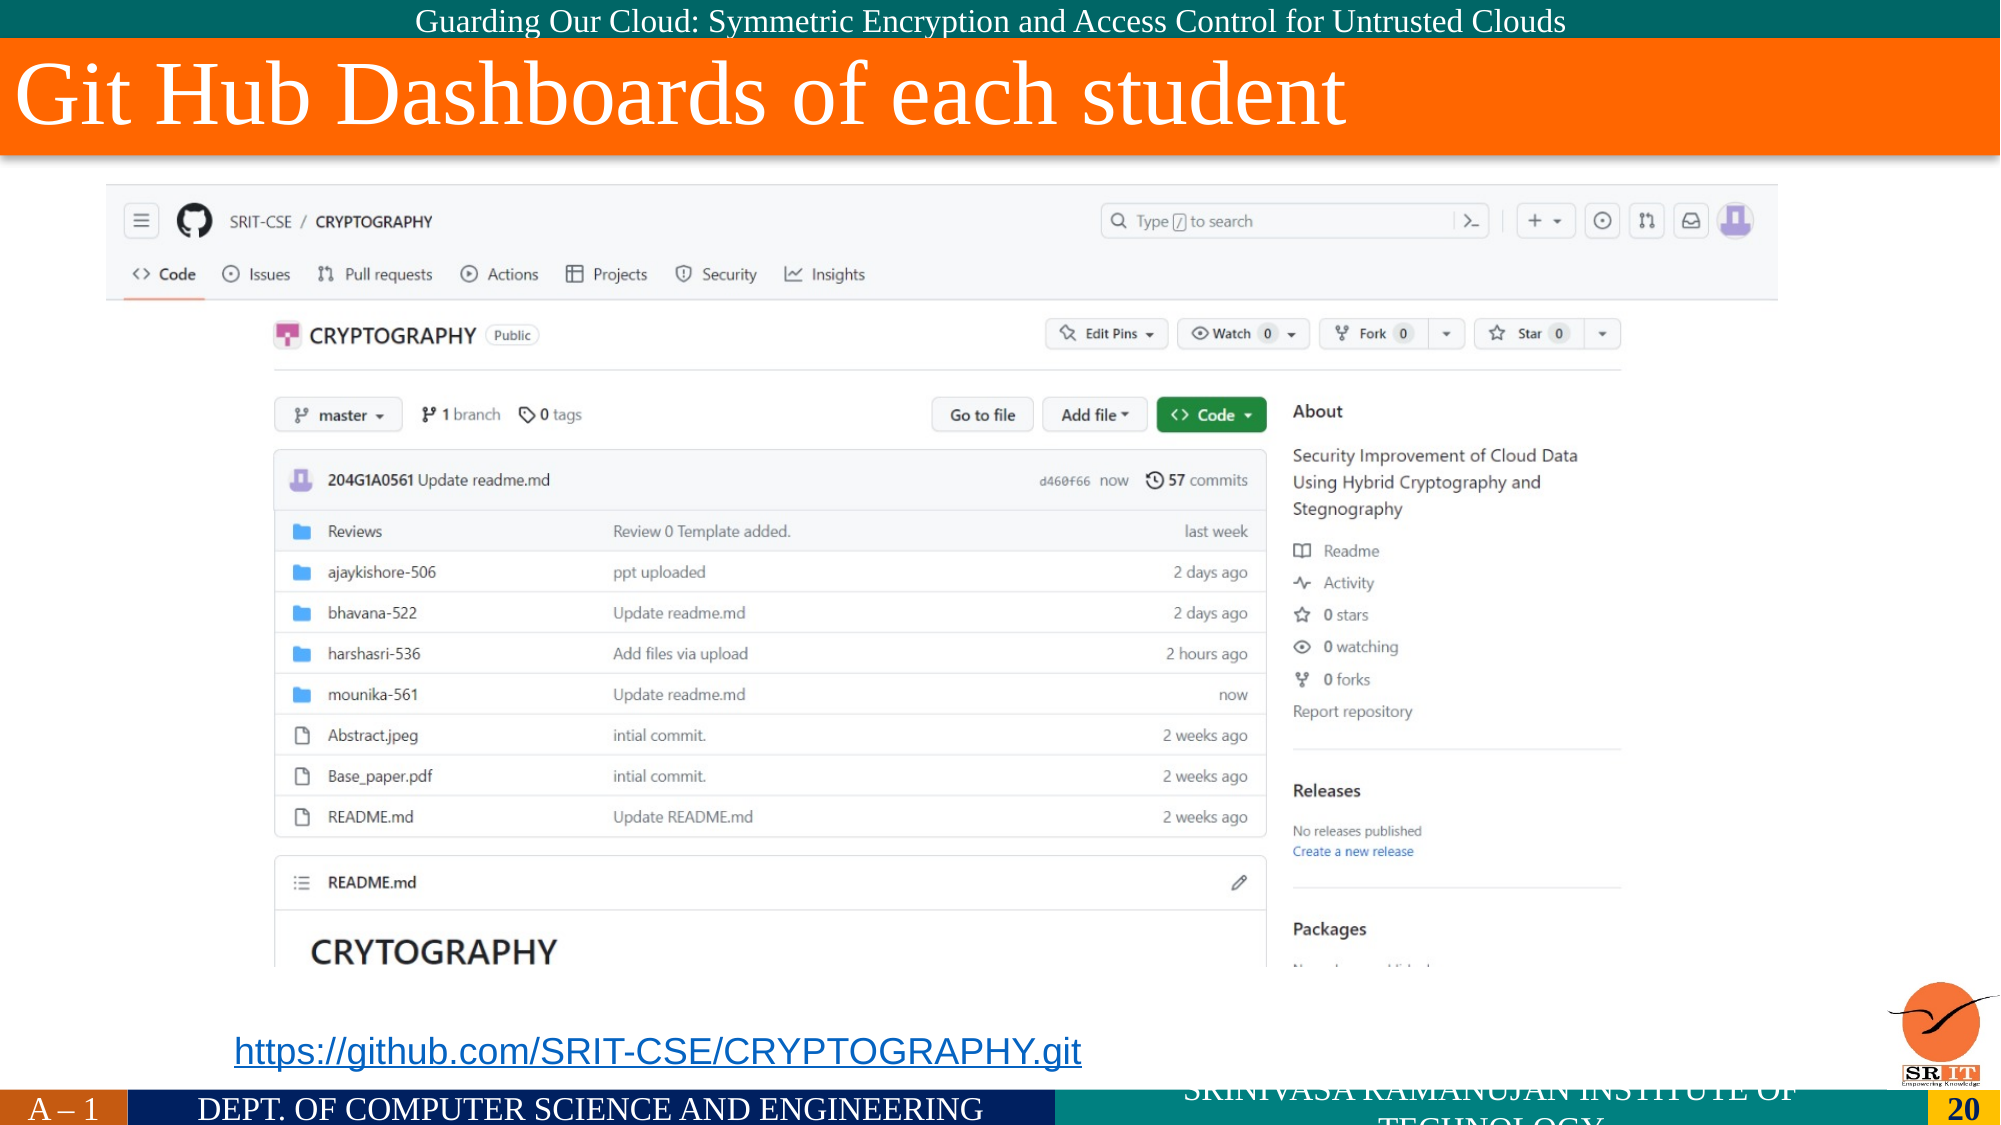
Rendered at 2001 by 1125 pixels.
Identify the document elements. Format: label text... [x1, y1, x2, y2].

title Git Hub Dashboards of each student [0, 38, 2000, 156]
picture [1887, 977, 2000, 1090]
text_box https://github.com/SRIT-CSE/CRYPTOGRAPHY.git [219, 1019, 1779, 1079]
picture [105, 178, 1779, 967]
